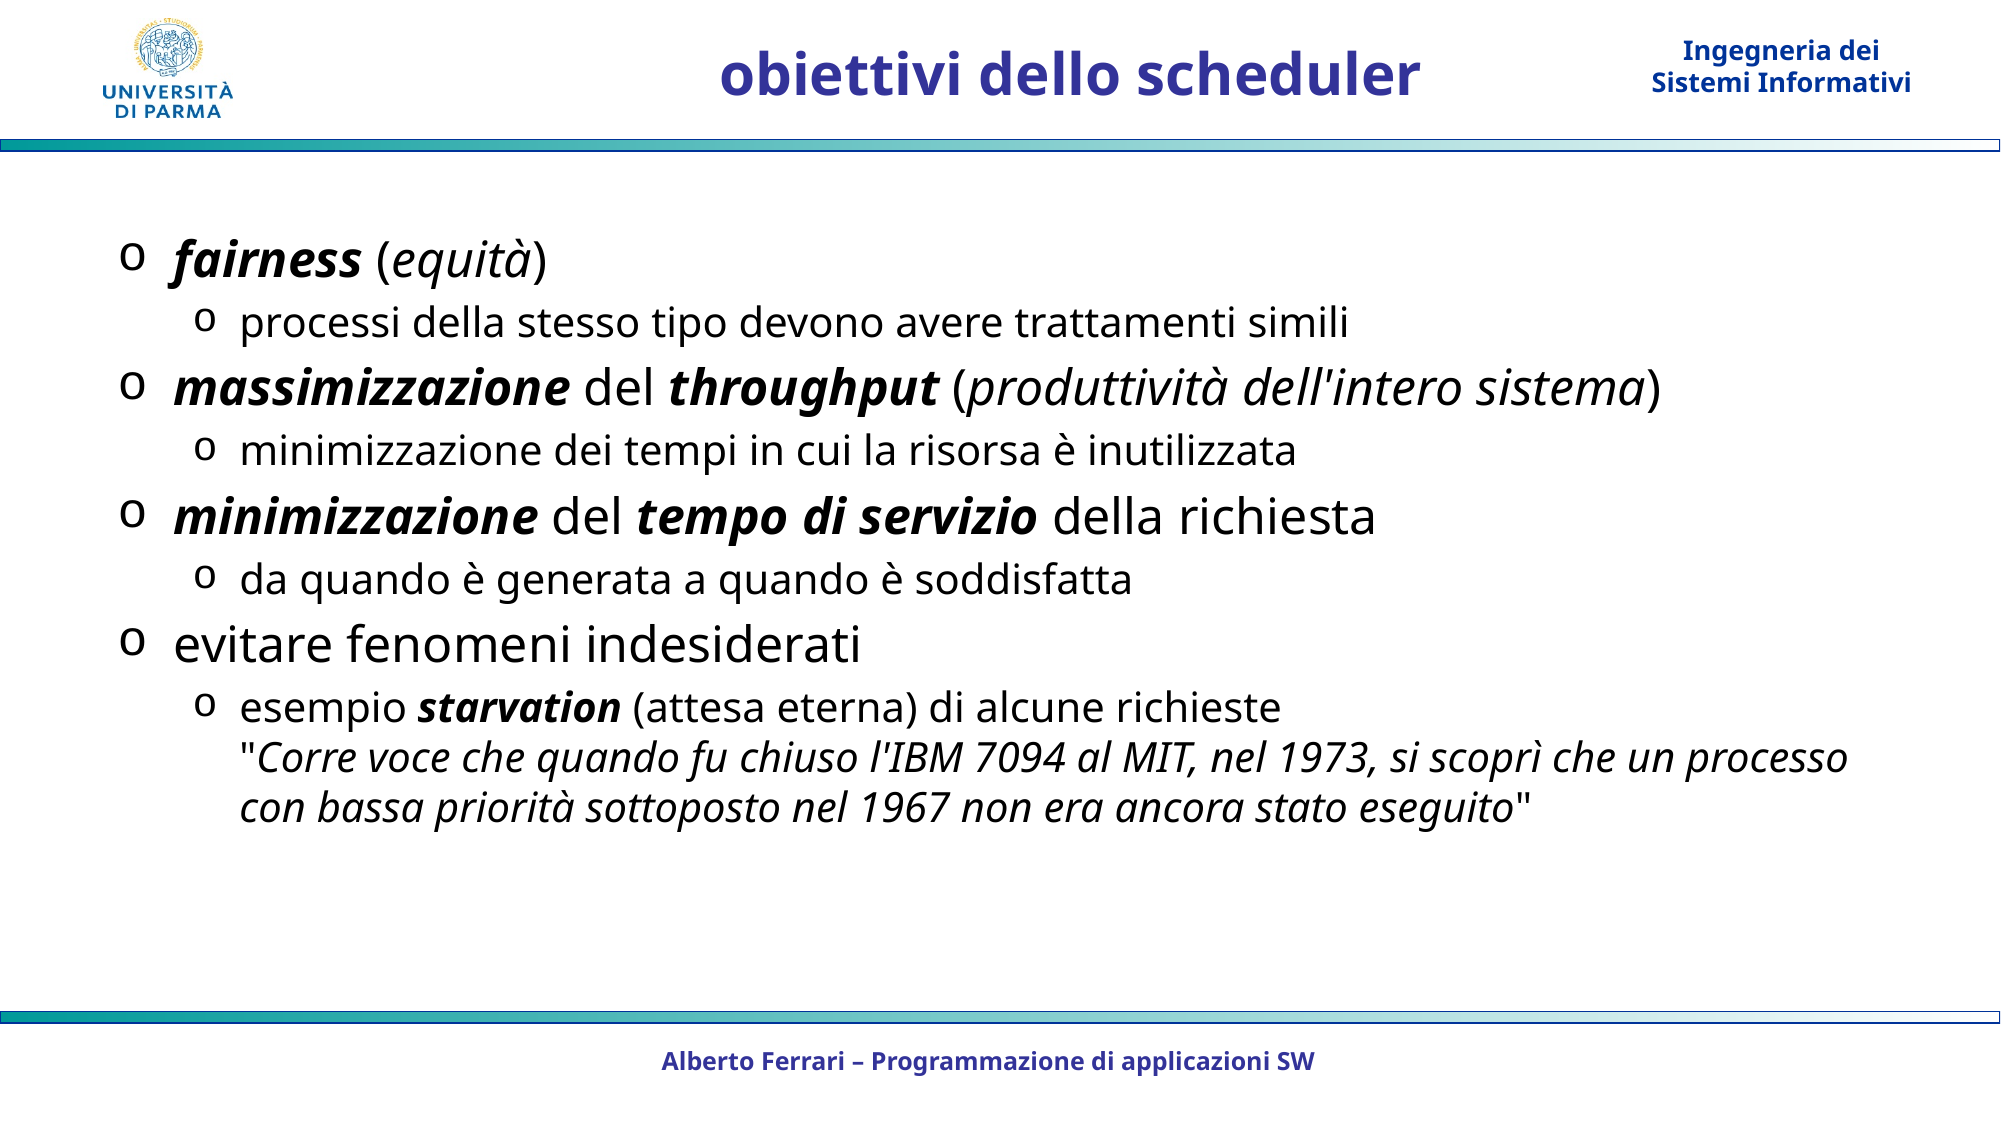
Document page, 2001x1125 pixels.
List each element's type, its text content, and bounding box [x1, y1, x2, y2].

title obiettivi dello scheduler [559, 19, 1583, 126]
picture [103, 18, 233, 118]
footer Alberto Ferrari – Programmazione di applicazioni SW [366, 1037, 1611, 1092]
list fairness (equità) processi della stesso tipo devono avere trattamenti simili massimizzazione del throughput (produttività dell'intero sistema) minimizzazione dei tempi in cui la risorsa è inutilizzata minimizzazione del tempo di servizio della richiesta da quando è generata a quando è soddisfatta evitare fenomeni indesiderati esempio starvation (attesa eterna) di alcune richieste "Corre voce che quando fu chiuso l'IBM 7094 al MIT, nel 1973, si scoprì che un processo con bassa priorità sottoposto nel 1967 non era ancora stato eseguito" [102, 220, 1903, 963]
